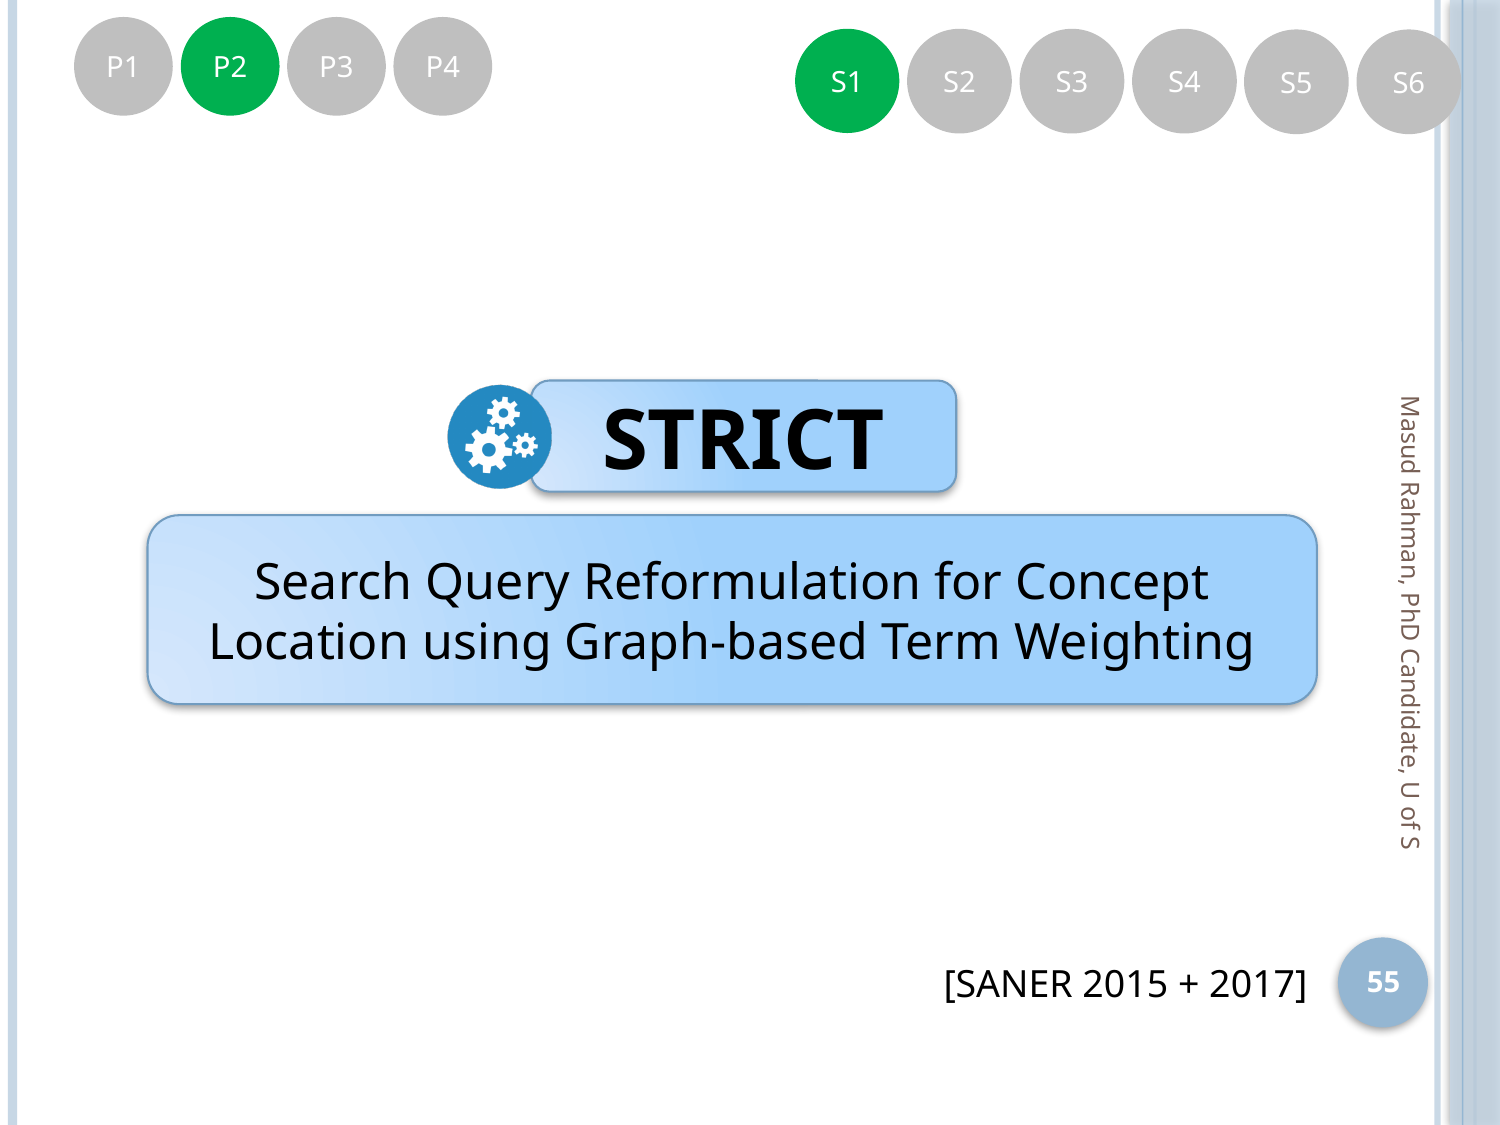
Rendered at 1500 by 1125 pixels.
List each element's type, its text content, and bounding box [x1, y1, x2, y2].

picture [447, 383, 553, 491]
footer Masud Rahman, PhD Candidate, U of S [1379, 380, 1440, 906]
text_box S5 [1244, 29, 1349, 135]
text_box [SANER 2015 + 2017] [928, 953, 1323, 1013]
text_box STRICT [545, 379, 958, 493]
text_box S2 [907, 28, 1012, 134]
text_box P3 [287, 16, 386, 116]
text_box S3 [1019, 28, 1125, 134]
text_box S1 [795, 28, 900, 134]
text_box S4 [1132, 28, 1237, 134]
slide_number 55 [1333, 940, 1434, 1027]
text_box P2 [180, 16, 280, 116]
text_box P4 [393, 16, 493, 116]
text_box S6 [1356, 29, 1462, 135]
text_box Search Query Reformulation for Concept Location using Graph-based Term Weighting [146, 514, 1318, 706]
text_box P1 [74, 16, 173, 116]
